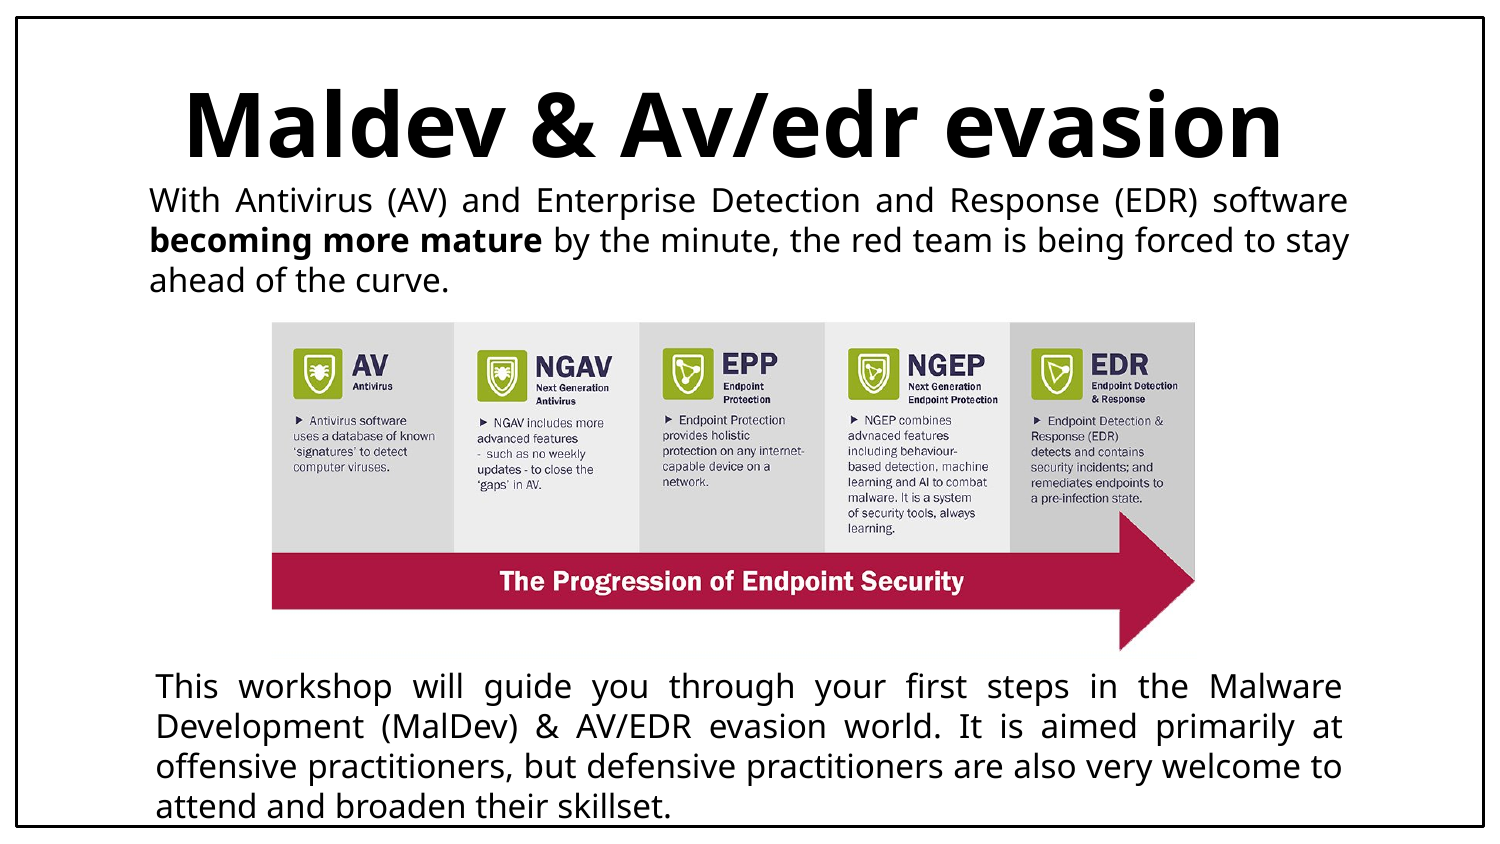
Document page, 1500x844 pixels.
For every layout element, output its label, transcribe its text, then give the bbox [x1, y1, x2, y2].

text_box With Antivirus (AV) and Enterprise Detection and Response (EDR) software becoming more mature by the minute, the red team is being forced to stay ahead of the curve. [149, 178, 1351, 299]
title Maldev & Av/edr evasion [102, 52, 1367, 170]
picture [271, 309, 1198, 659]
text_box This workshop will guide you through your first steps in the Malware Development (MalDev) & AV/EDR evasion world. It is aimed primarily at offensive practitioners, but defensive practitioners are also very welcome to attend and broaden their skillset. [140, 657, 1360, 833]
